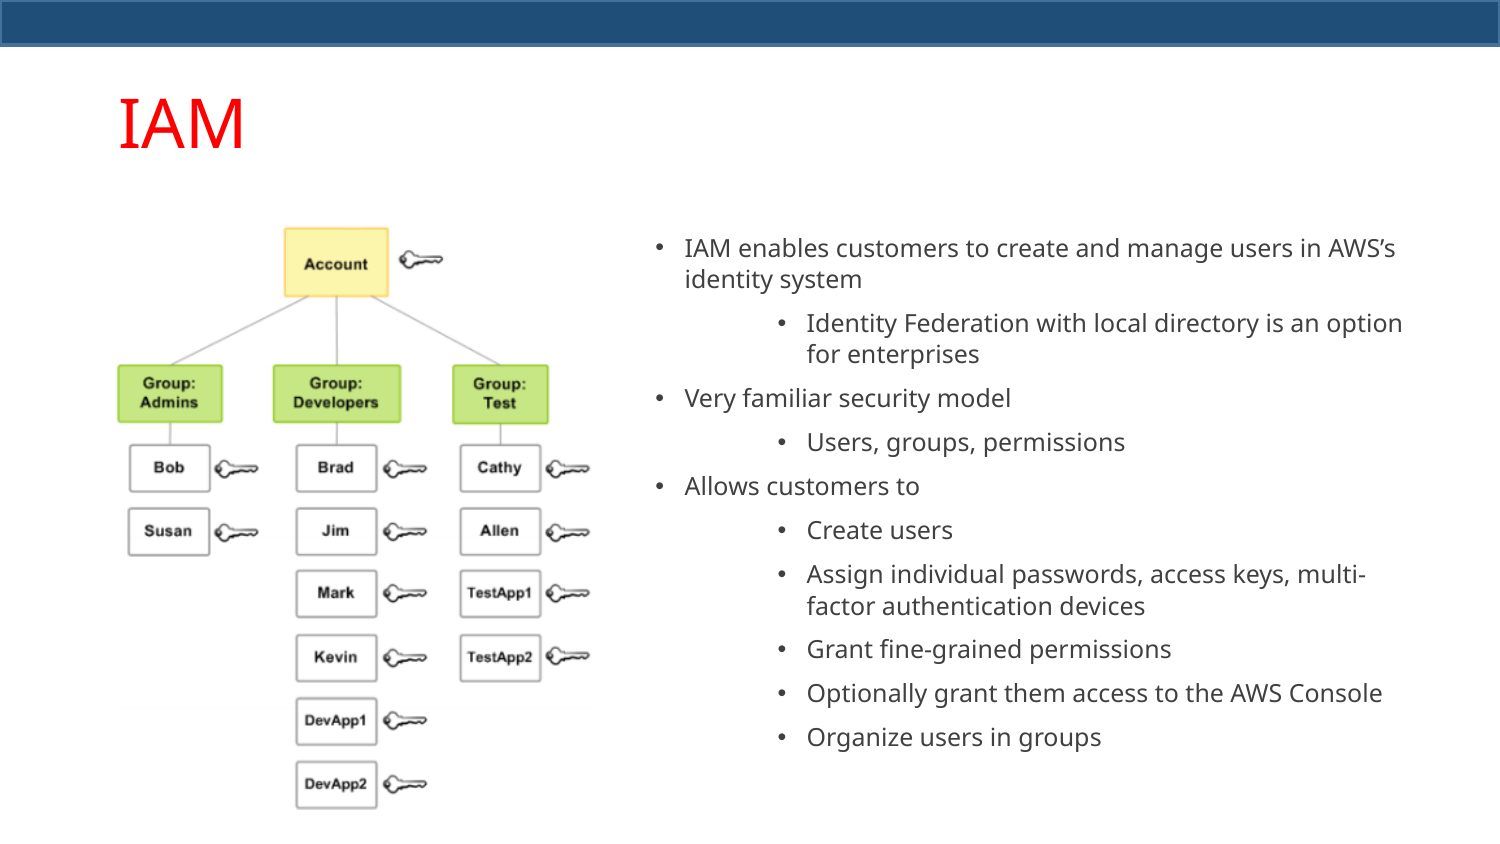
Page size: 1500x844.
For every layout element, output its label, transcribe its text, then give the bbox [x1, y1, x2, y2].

title IAM [103, 44, 1397, 208]
picture [111, 223, 595, 810]
text_box IAM enables customers to create and manage users in AWS’s identity system Identity Federation with local directory is an option for enterprises Very familiar security model Users, groups, permissions Allows customers to Create users Assign individual passwords, access keys, multi-factor authentication devices Grant fine-grained permissions Optionally grant them access to the AWS Console Organize users in groups [640, 223, 1435, 760]
